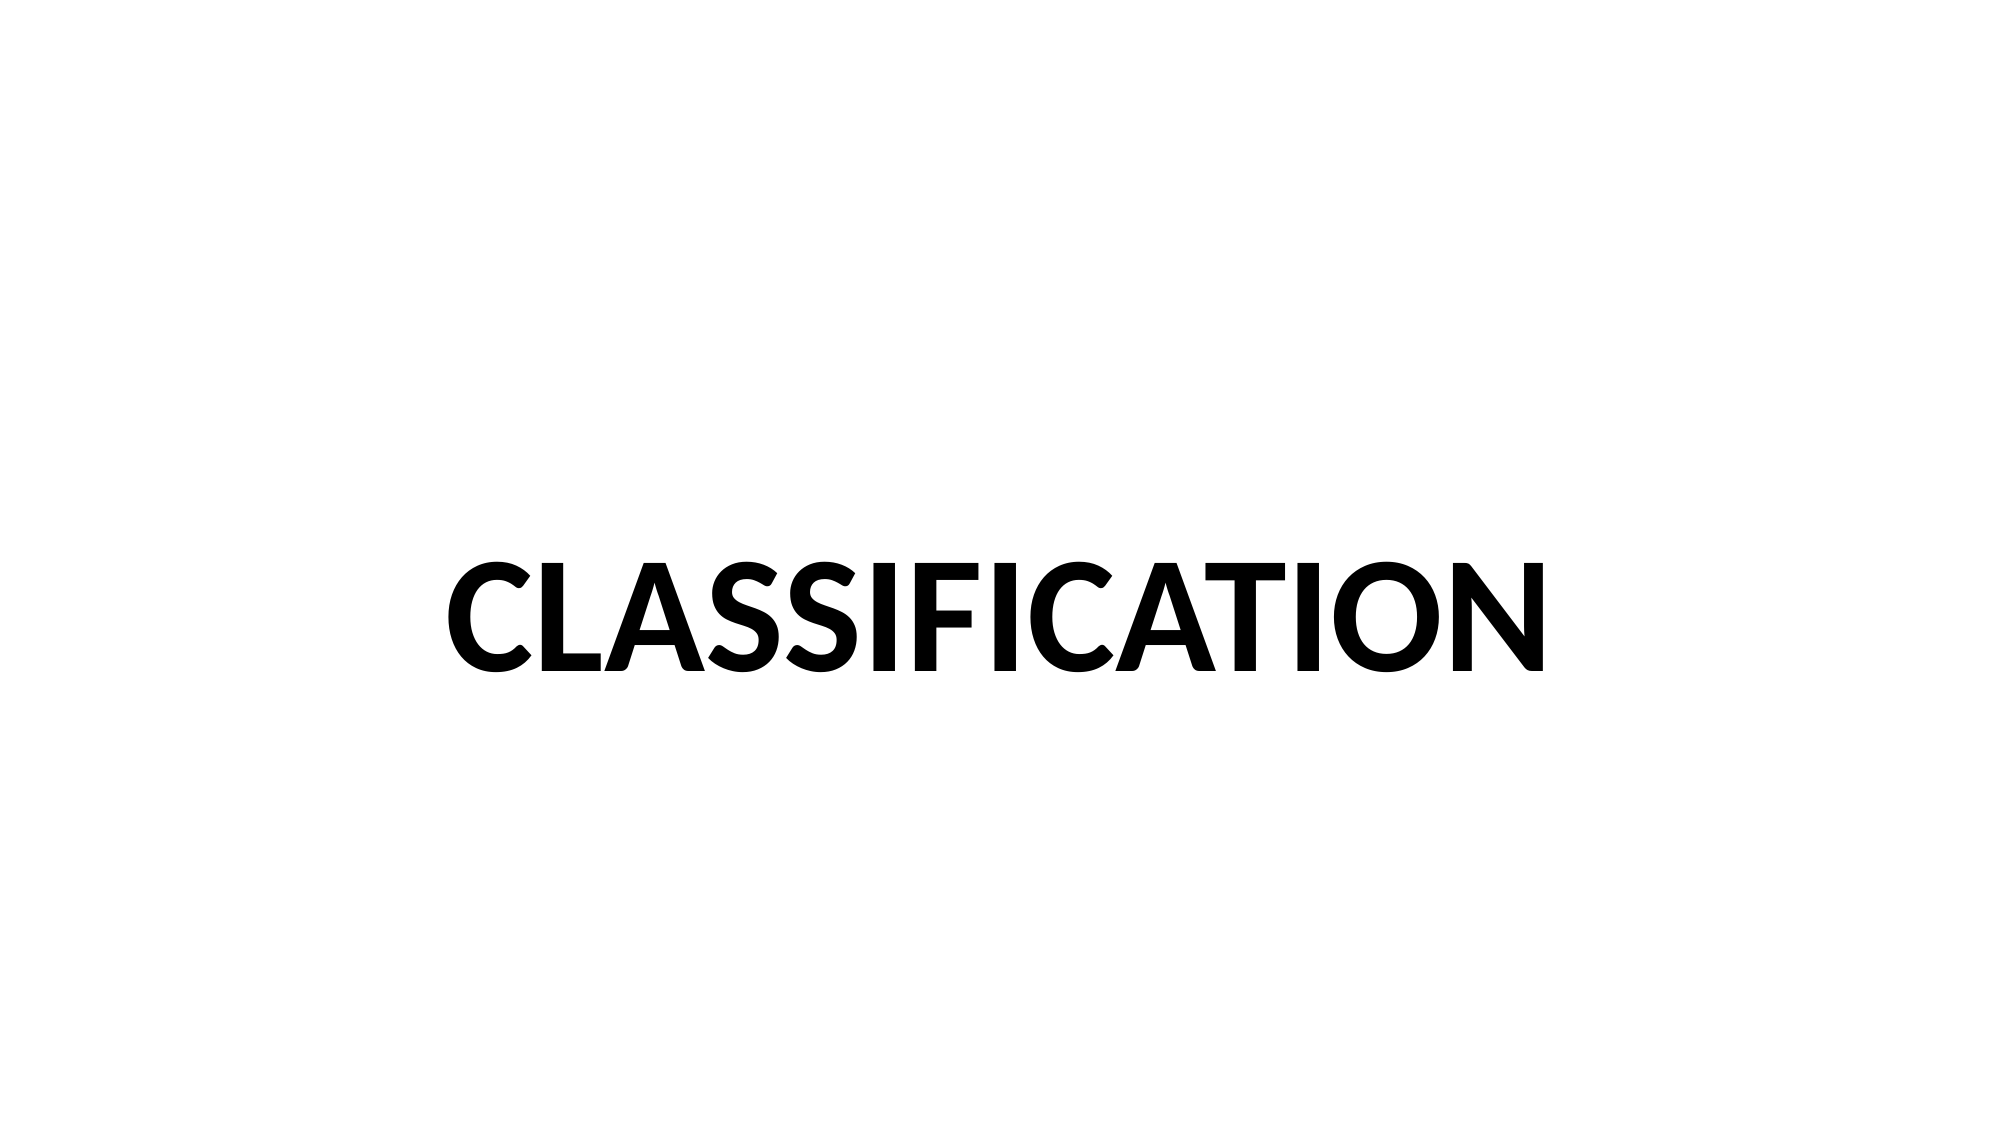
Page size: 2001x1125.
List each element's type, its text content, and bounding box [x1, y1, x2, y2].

list CLASSIFICATION [137, 299, 1863, 1014]
